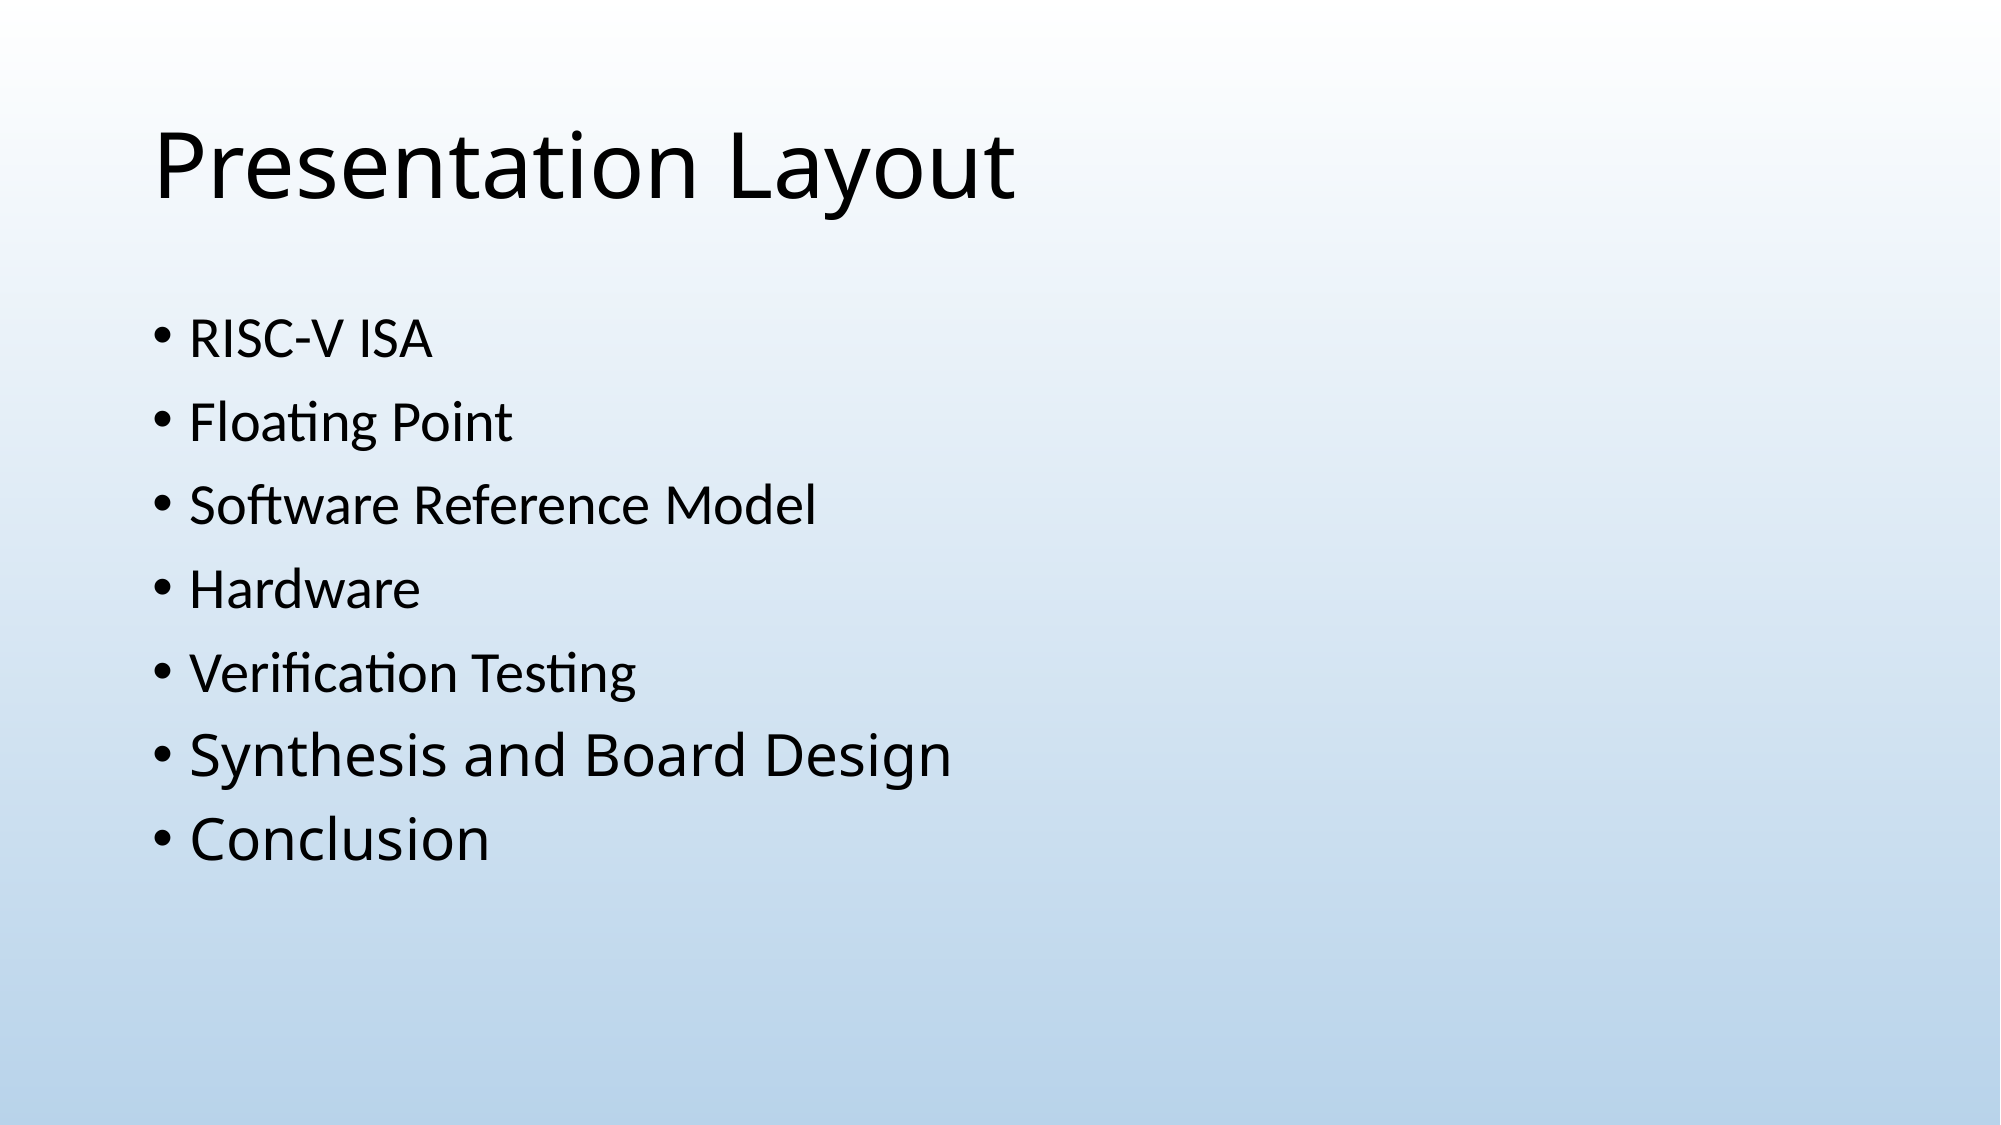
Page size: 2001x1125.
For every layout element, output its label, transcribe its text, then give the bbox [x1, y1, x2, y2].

list RISC-V ISA Floating Point Software Reference Model Hardware Verification Testing Synthesis and Board Design Conclusion [137, 299, 1863, 1014]
title Presentation Layout [137, 59, 1863, 278]
